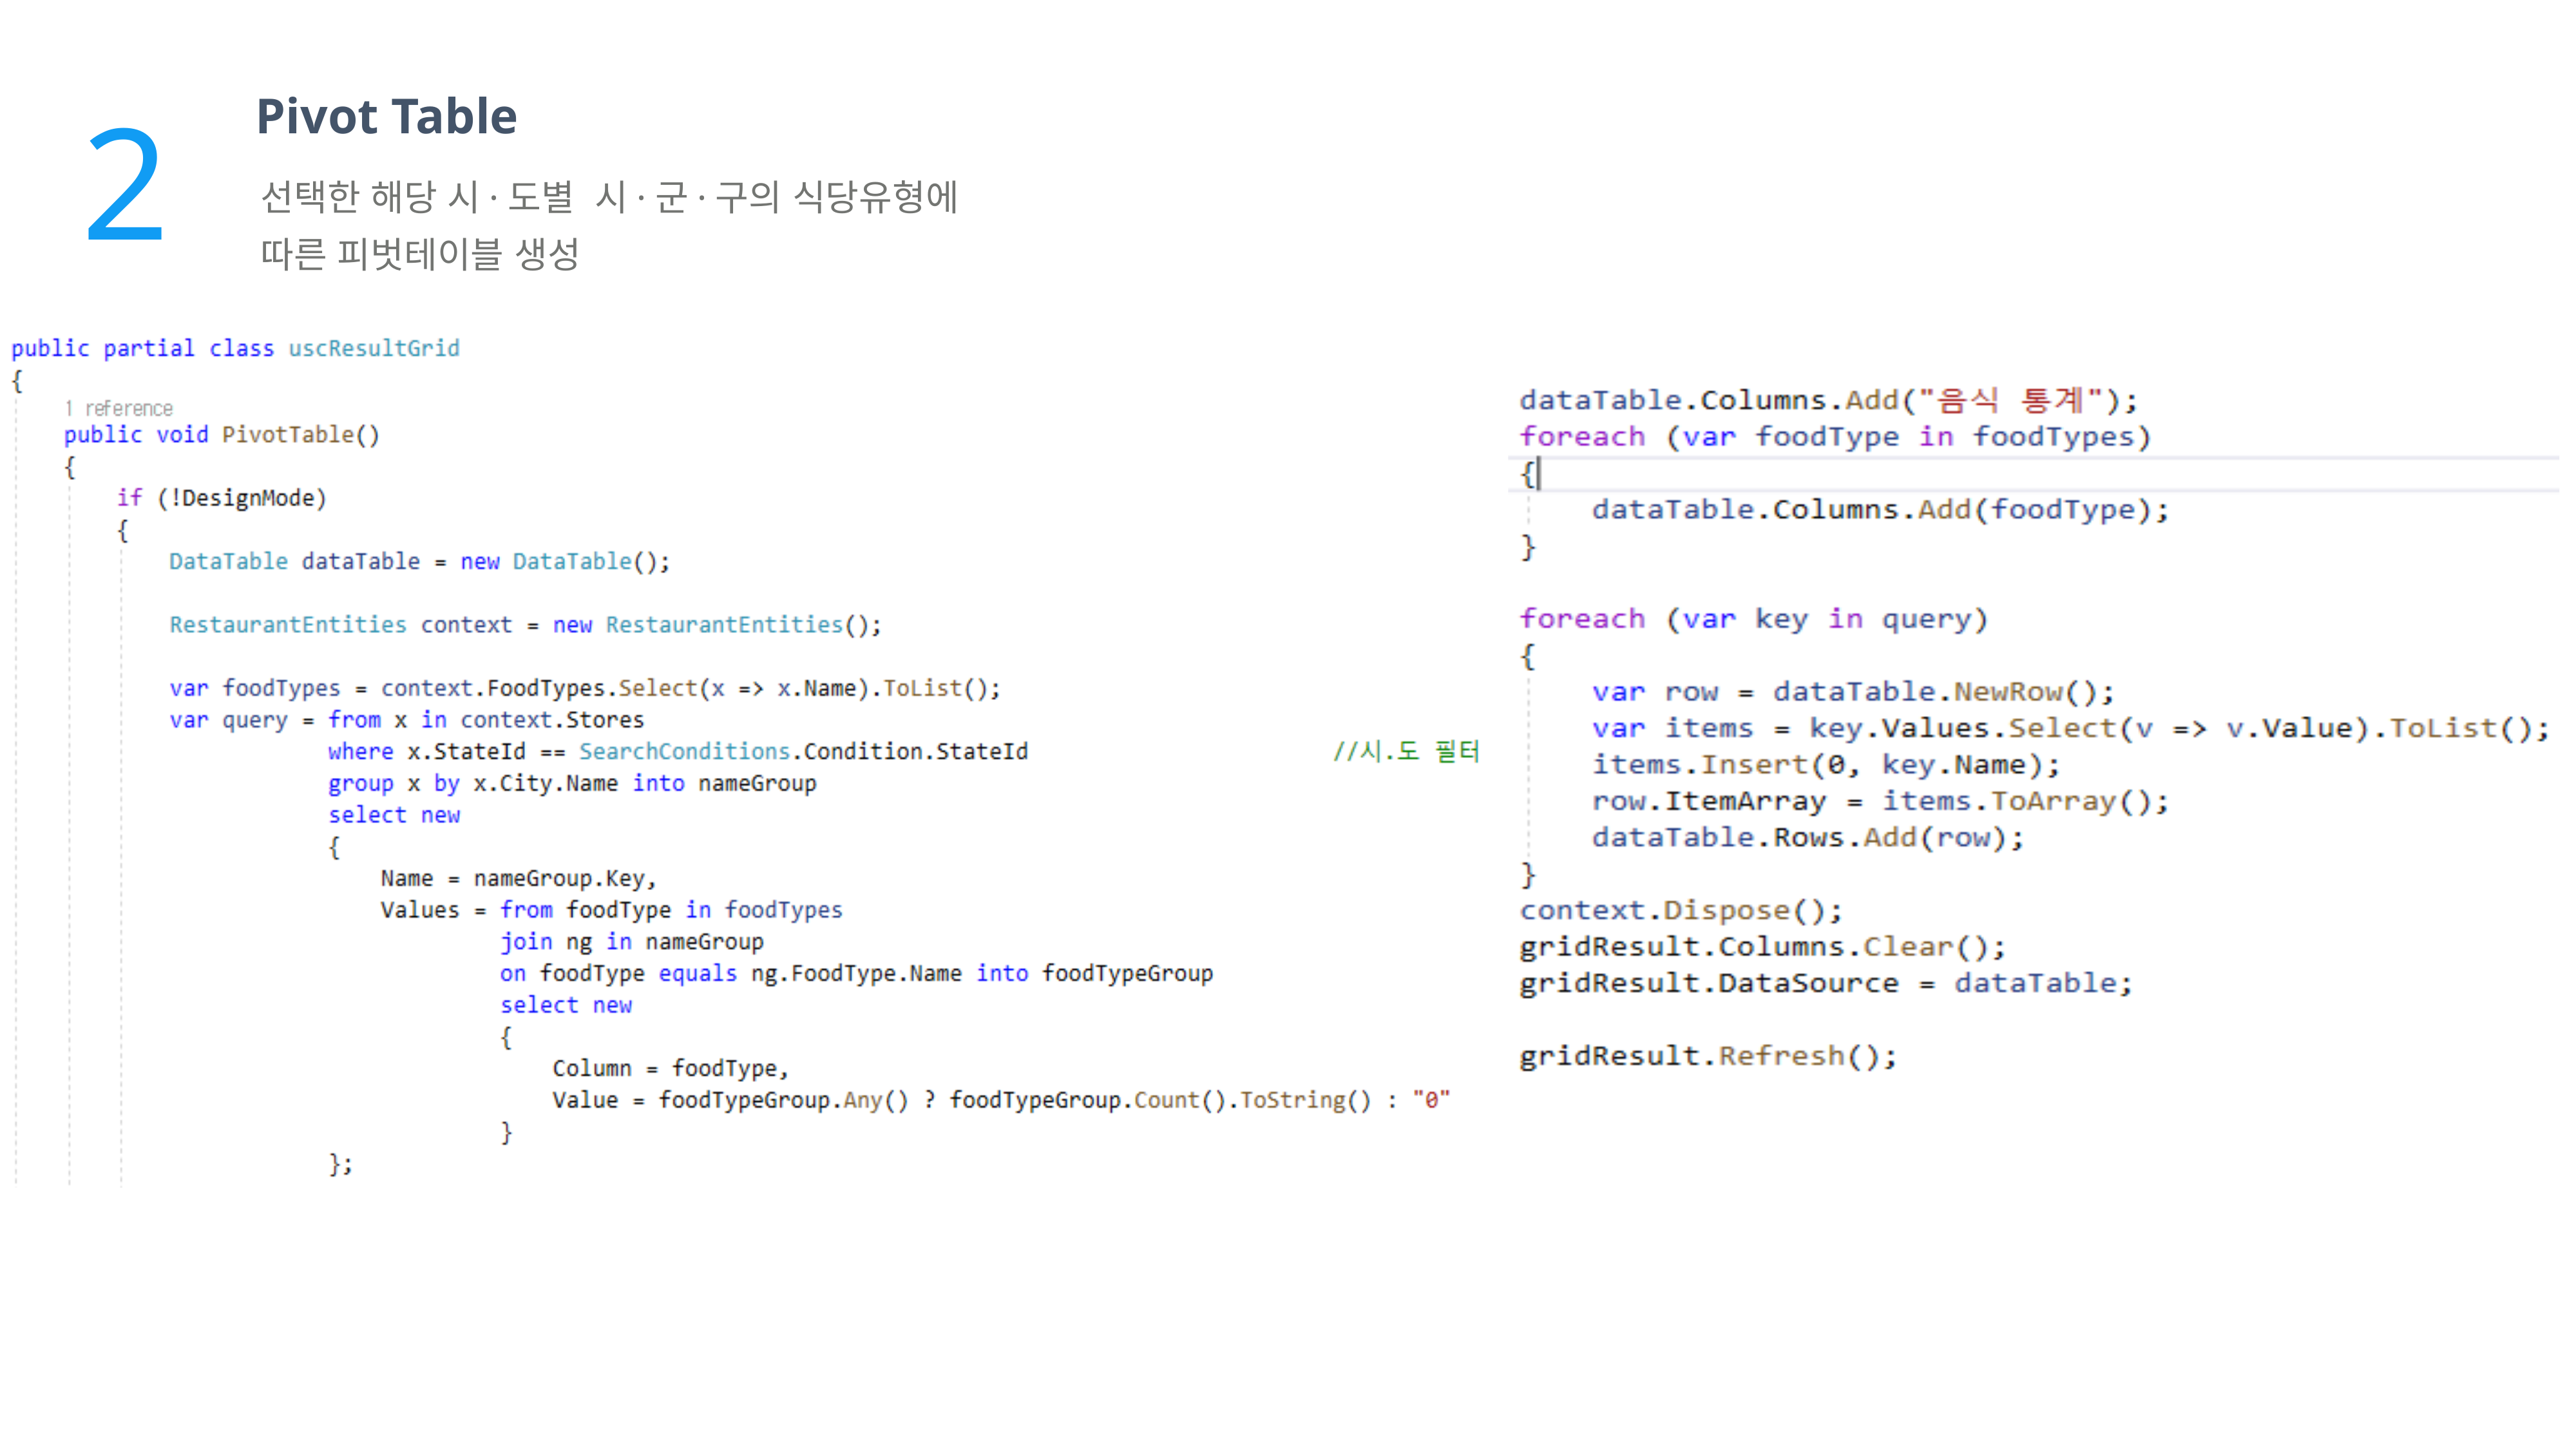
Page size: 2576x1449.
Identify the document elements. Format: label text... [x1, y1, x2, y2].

picture [1508, 379, 2560, 1144]
text_box Pivot Table [246, 80, 529, 148]
text_box 선택한 해당 시·도별 시·군·구의 식당유형에 따른 피벗테이블 생성 [237, 148, 1044, 287]
text_box 2 [72, 68, 179, 276]
picture [0, 331, 1480, 1188]
